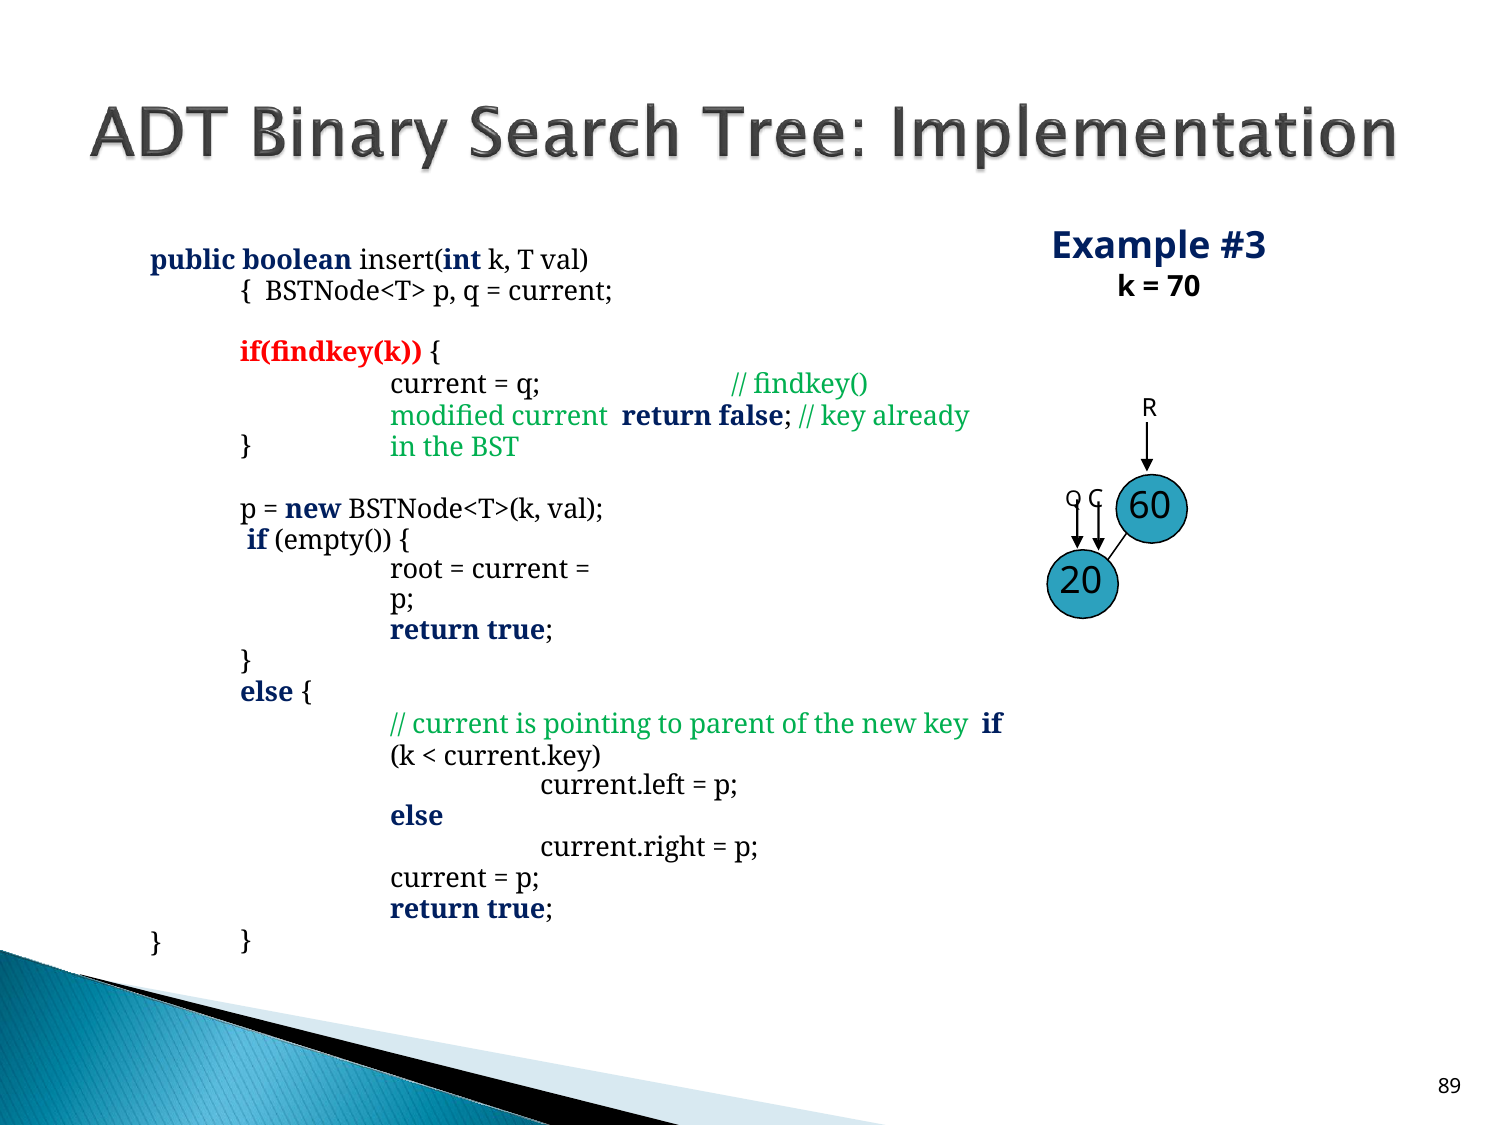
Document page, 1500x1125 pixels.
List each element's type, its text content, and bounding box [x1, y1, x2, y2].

text_box R [1139, 409, 1160, 422]
picture [0, 948, 558, 1125]
text_box [1092, 516, 1105, 551]
text_box Q C [1062, 470, 1109, 516]
text_box 20 [1057, 556, 1109, 602]
slide_number 10 [1435, 1054, 1469, 1125]
text_box public boolean insert(int k, T val) { BSTNode<T> p, q = current; [147, 243, 232, 306]
title Example #3 k = 70 [232, 220, 1268, 409]
text_box } [237, 428, 256, 461]
text_box [1140, 422, 1154, 472]
text_box 60 [1126, 480, 1178, 527]
text_box [1062, 549, 1103, 556]
text_box [44, 75, 1465, 186]
text_box } [147, 925, 166, 959]
text_box [1132, 474, 1171, 480]
text_box [1047, 560, 1119, 619]
text_box if(findkey(k)) { current = q; // findkey() modified current return false; // key already in the BST [237, 409, 974, 462]
text_box [1071, 499, 1084, 549]
text_box [1116, 485, 1188, 544]
text_box p = new BSTNode<T>(k, val); if (empty()) { root = current = p; return true; } else { // current is pointing to parent of the new key if (k < current.key) current.left = p; else current.right = p; current = p; return true; } [237, 492, 1029, 957]
